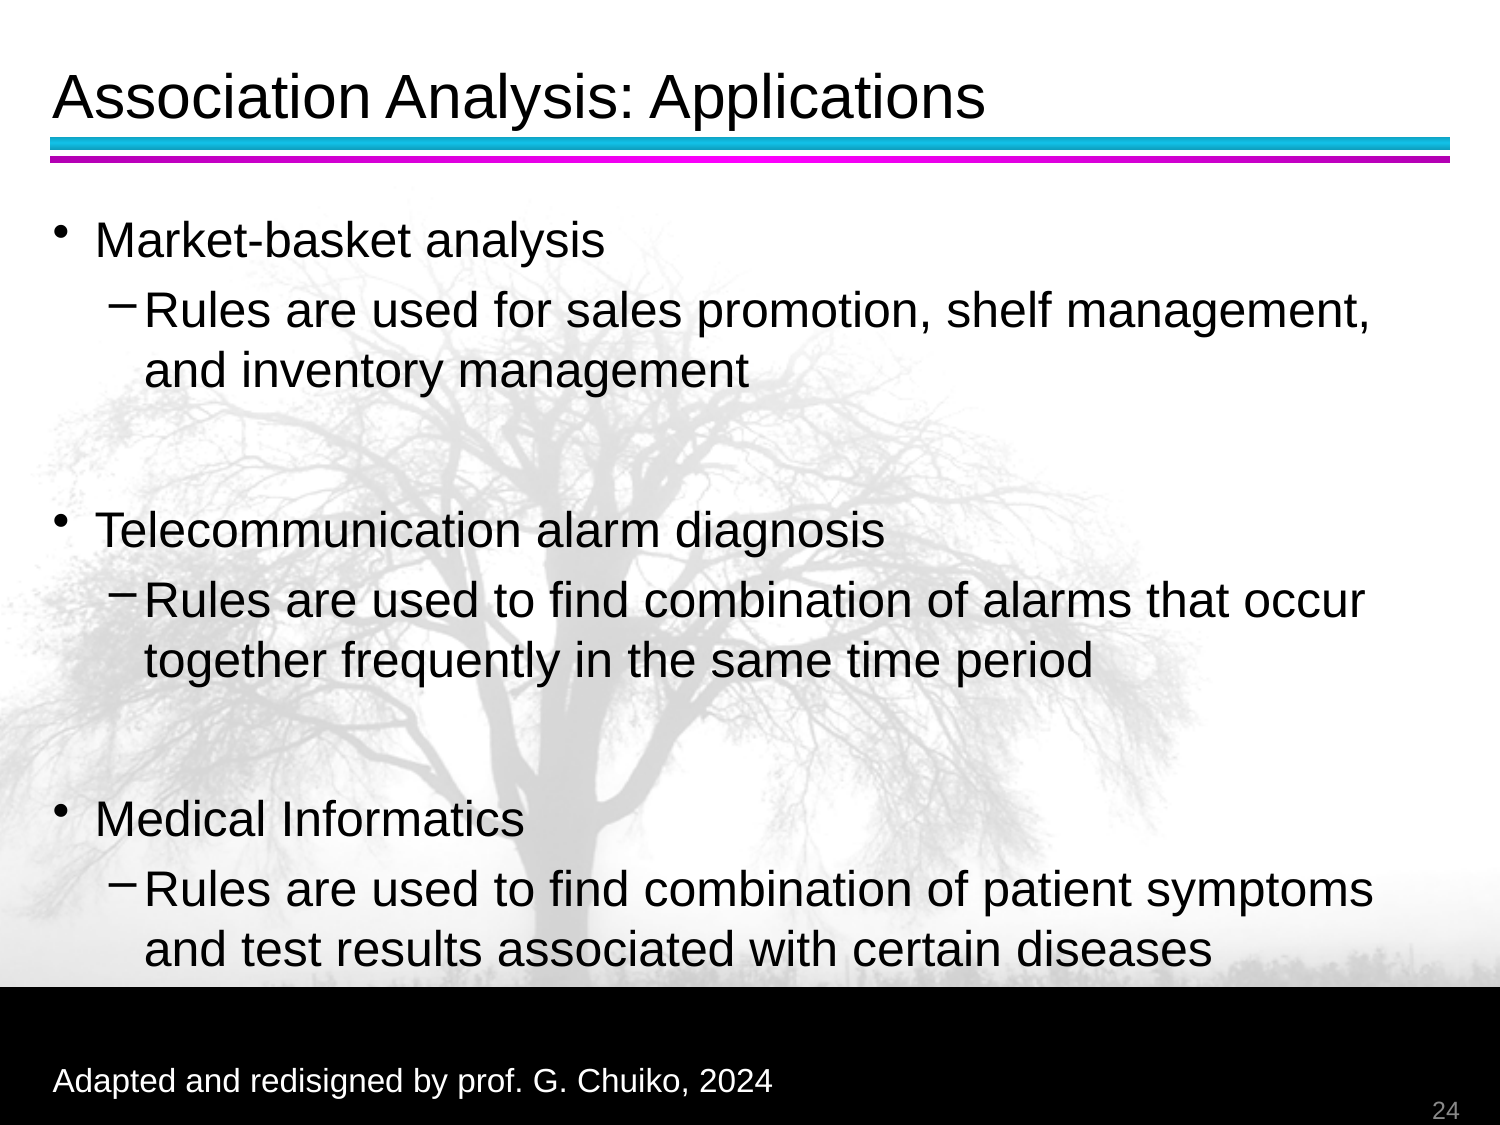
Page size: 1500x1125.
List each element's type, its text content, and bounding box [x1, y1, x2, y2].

footer Adapted and redisigned by prof. G. Chuiko, 2024 [37, 1052, 1025, 1105]
title Association Analysis: Applications [37, 0, 1450, 188]
list Market-basket analysis Rules are used for sales promotion, shelf management, and inventory management Telecommunication alarm diagnosis Rules are used to find combination of alarms that occur together frequently in the same time period Medical Informatics Rules are used to find combination of patient symptoms and test results associated with certain diseases [37, 200, 1450, 943]
slide_number 24 [1350, 1087, 1475, 1125]
